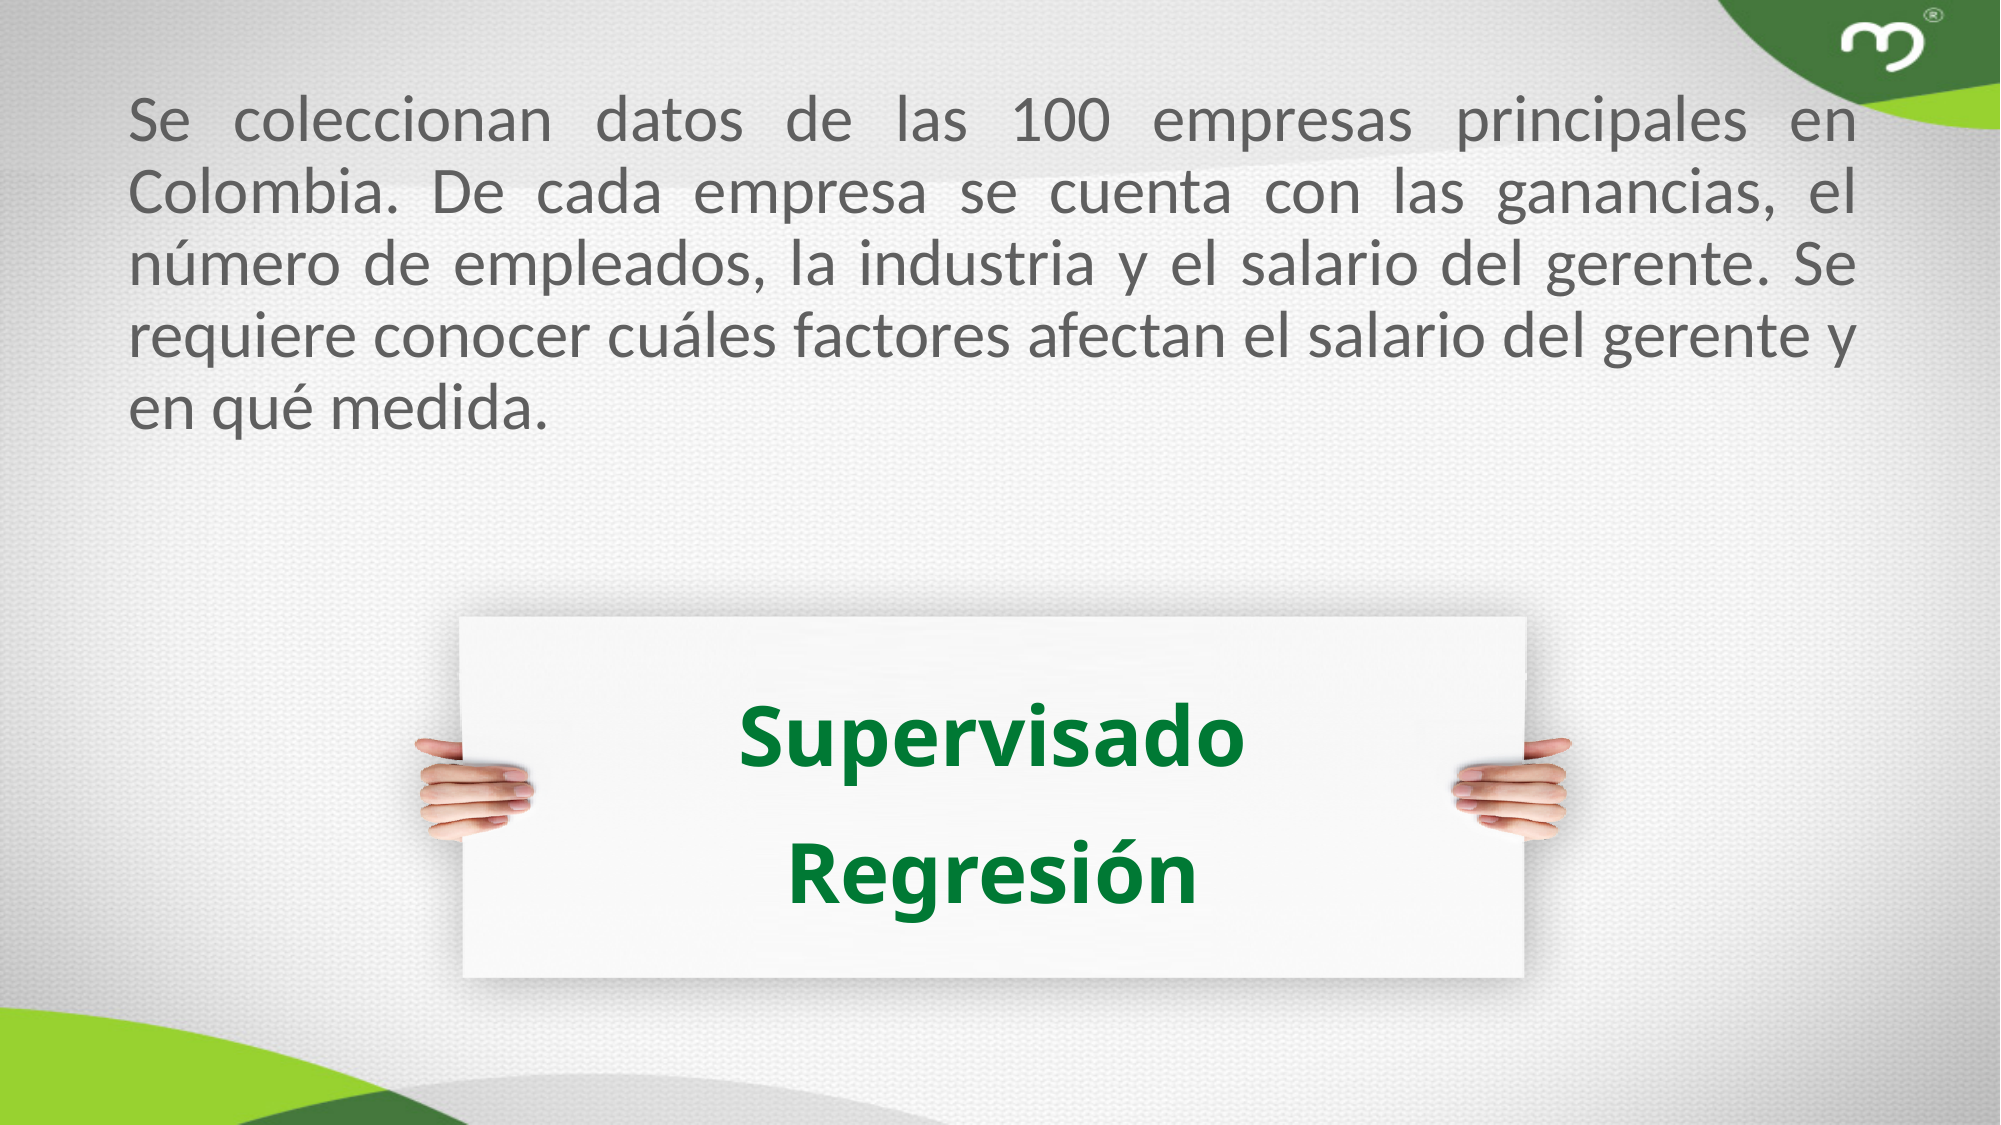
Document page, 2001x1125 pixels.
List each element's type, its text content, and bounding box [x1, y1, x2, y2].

text_box Se coleccionan datos de las 100 empresas principales en Colombia. De cada empresa se cuenta con las ganancias, el número de empleados, la industria y el salario del gerente. Se requiere conocer cuáles factores afectan el salario del gerente y en qué medida. [113, 76, 1875, 508]
picture [0, 0, 2000, 1125]
